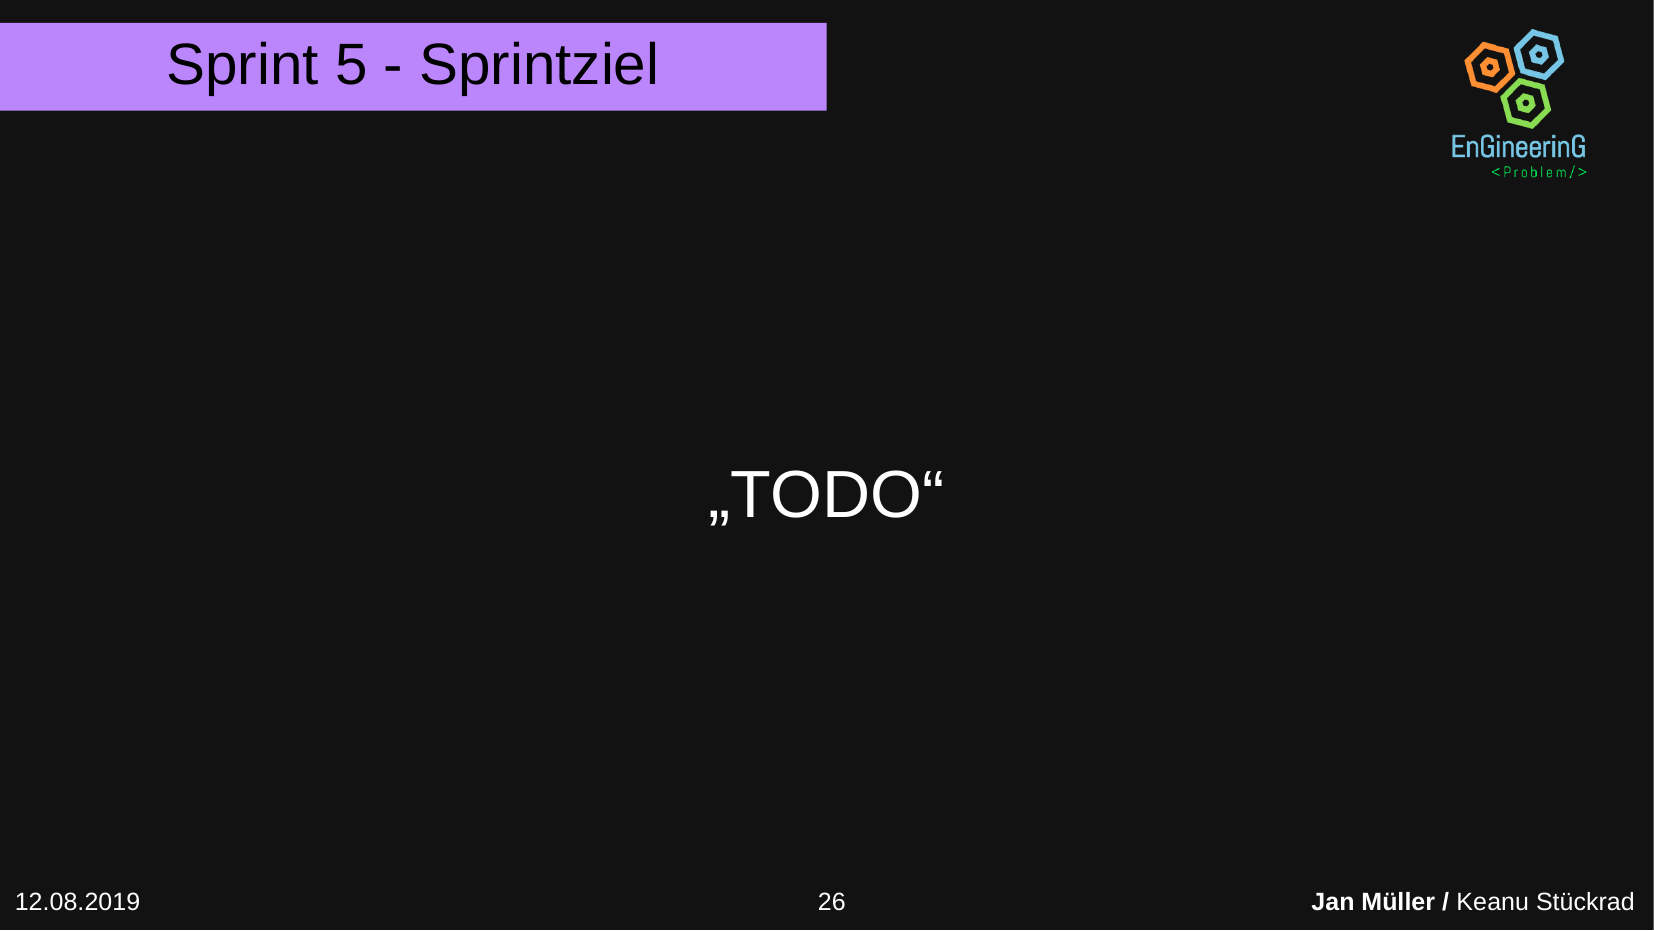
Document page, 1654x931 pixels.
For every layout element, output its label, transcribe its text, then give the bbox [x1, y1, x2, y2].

text_box „TODO“ [26, 403, 1627, 539]
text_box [0, 877, 1654, 931]
picture [1382, 29, 1654, 185]
text_box Sprint 5 - Sprintziel [0, 22, 827, 111]
